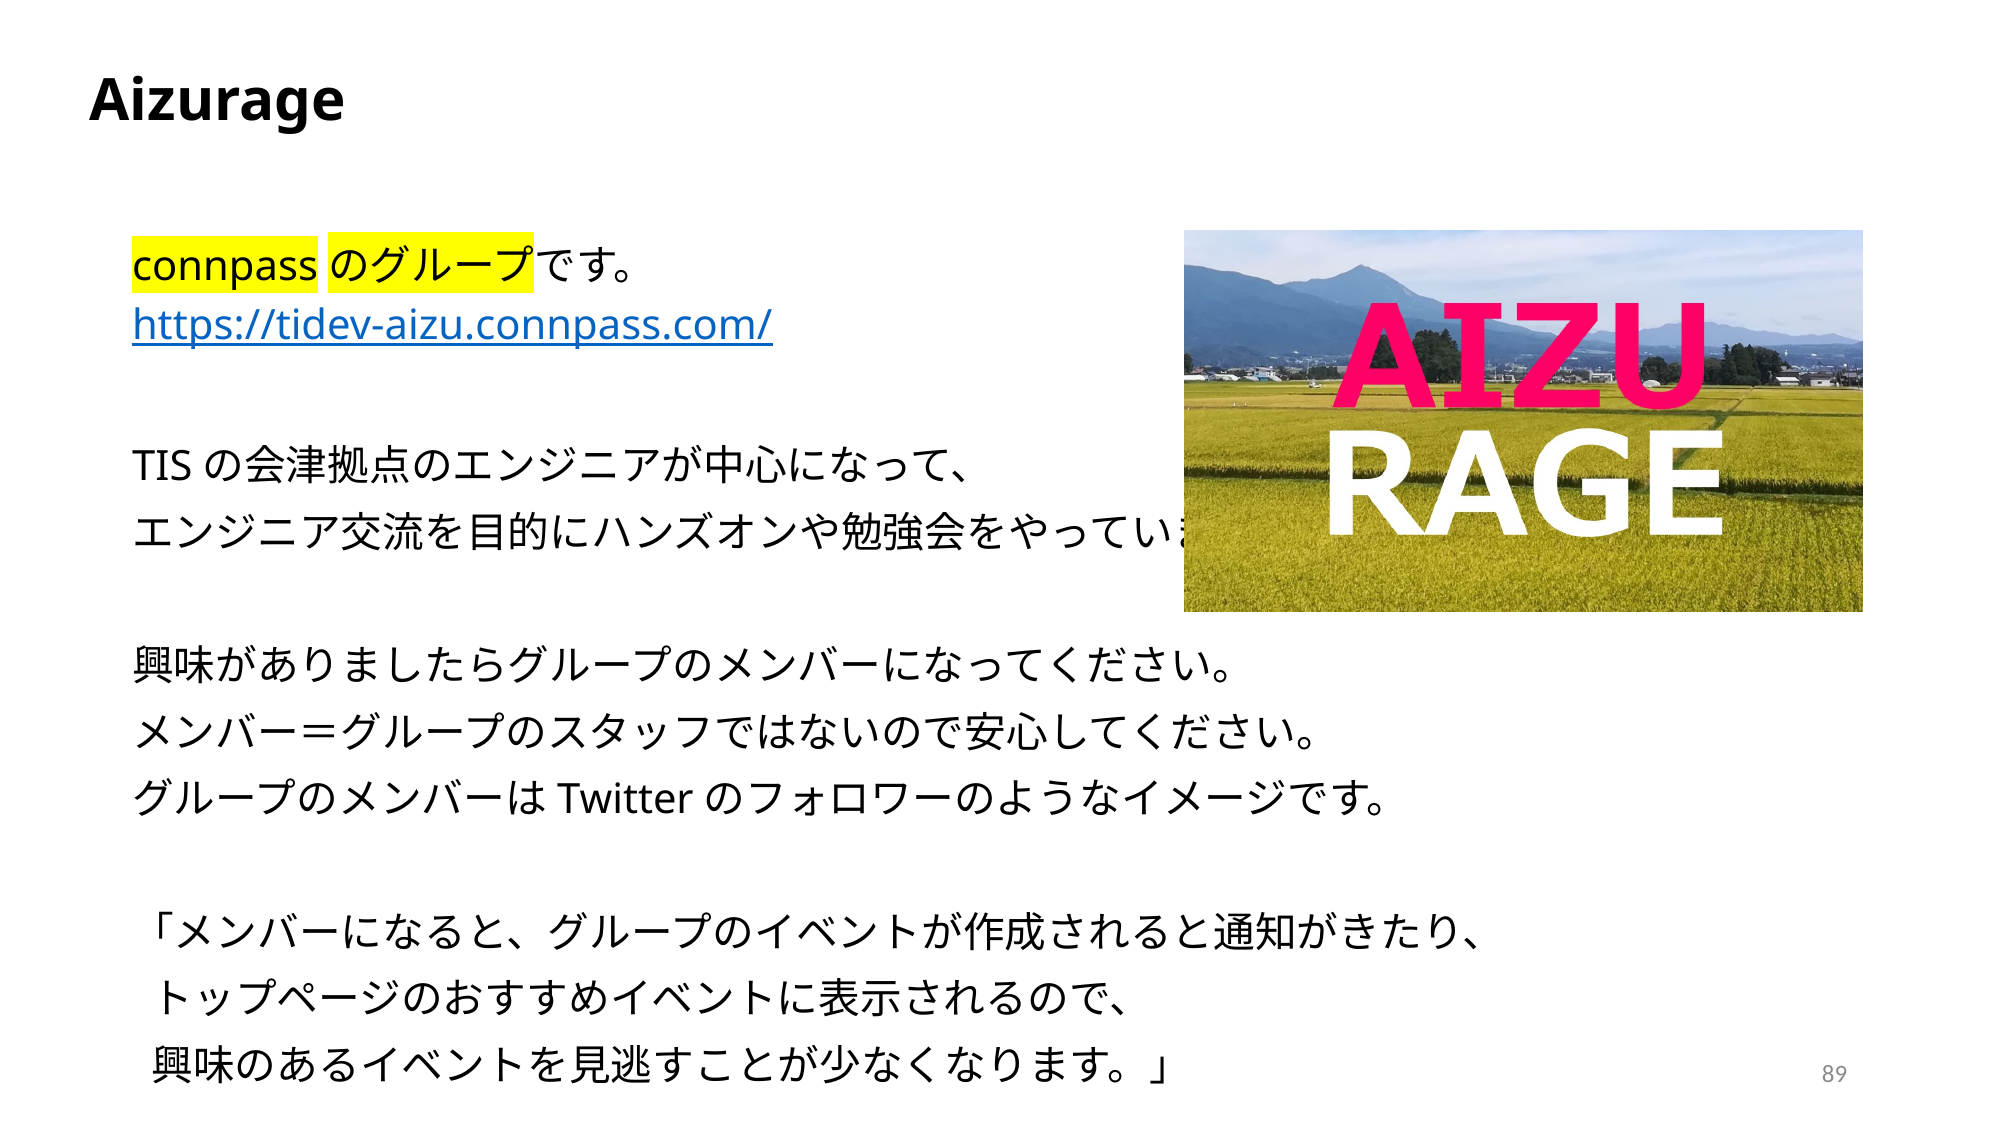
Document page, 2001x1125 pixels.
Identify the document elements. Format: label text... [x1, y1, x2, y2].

text_box Aizurage [74, 54, 1454, 140]
slide_number 89 [1412, 1042, 1863, 1103]
text_box connpassのグループです。 https://tidev-aizu.connpass.com/ TISの会津拠点のエンジニアが中心になって、 エンジニア交流を目的にハンズオンや勉強会をやっています。 興味がありましたらグループのメンバーになってください。 メンバー＝グループのスタッフではないので安心してください。 グループのメンバーはTwitterのフォロワーのようなイメージです。 「メンバーになると、グループのイベントが作成されると通知がきたり、 トップページのおすすめイベントに表示されるので、 興味のあるイベントを見逃すことが少なくなります。」 [117, 214, 1760, 1097]
picture [1184, 230, 1863, 612]
